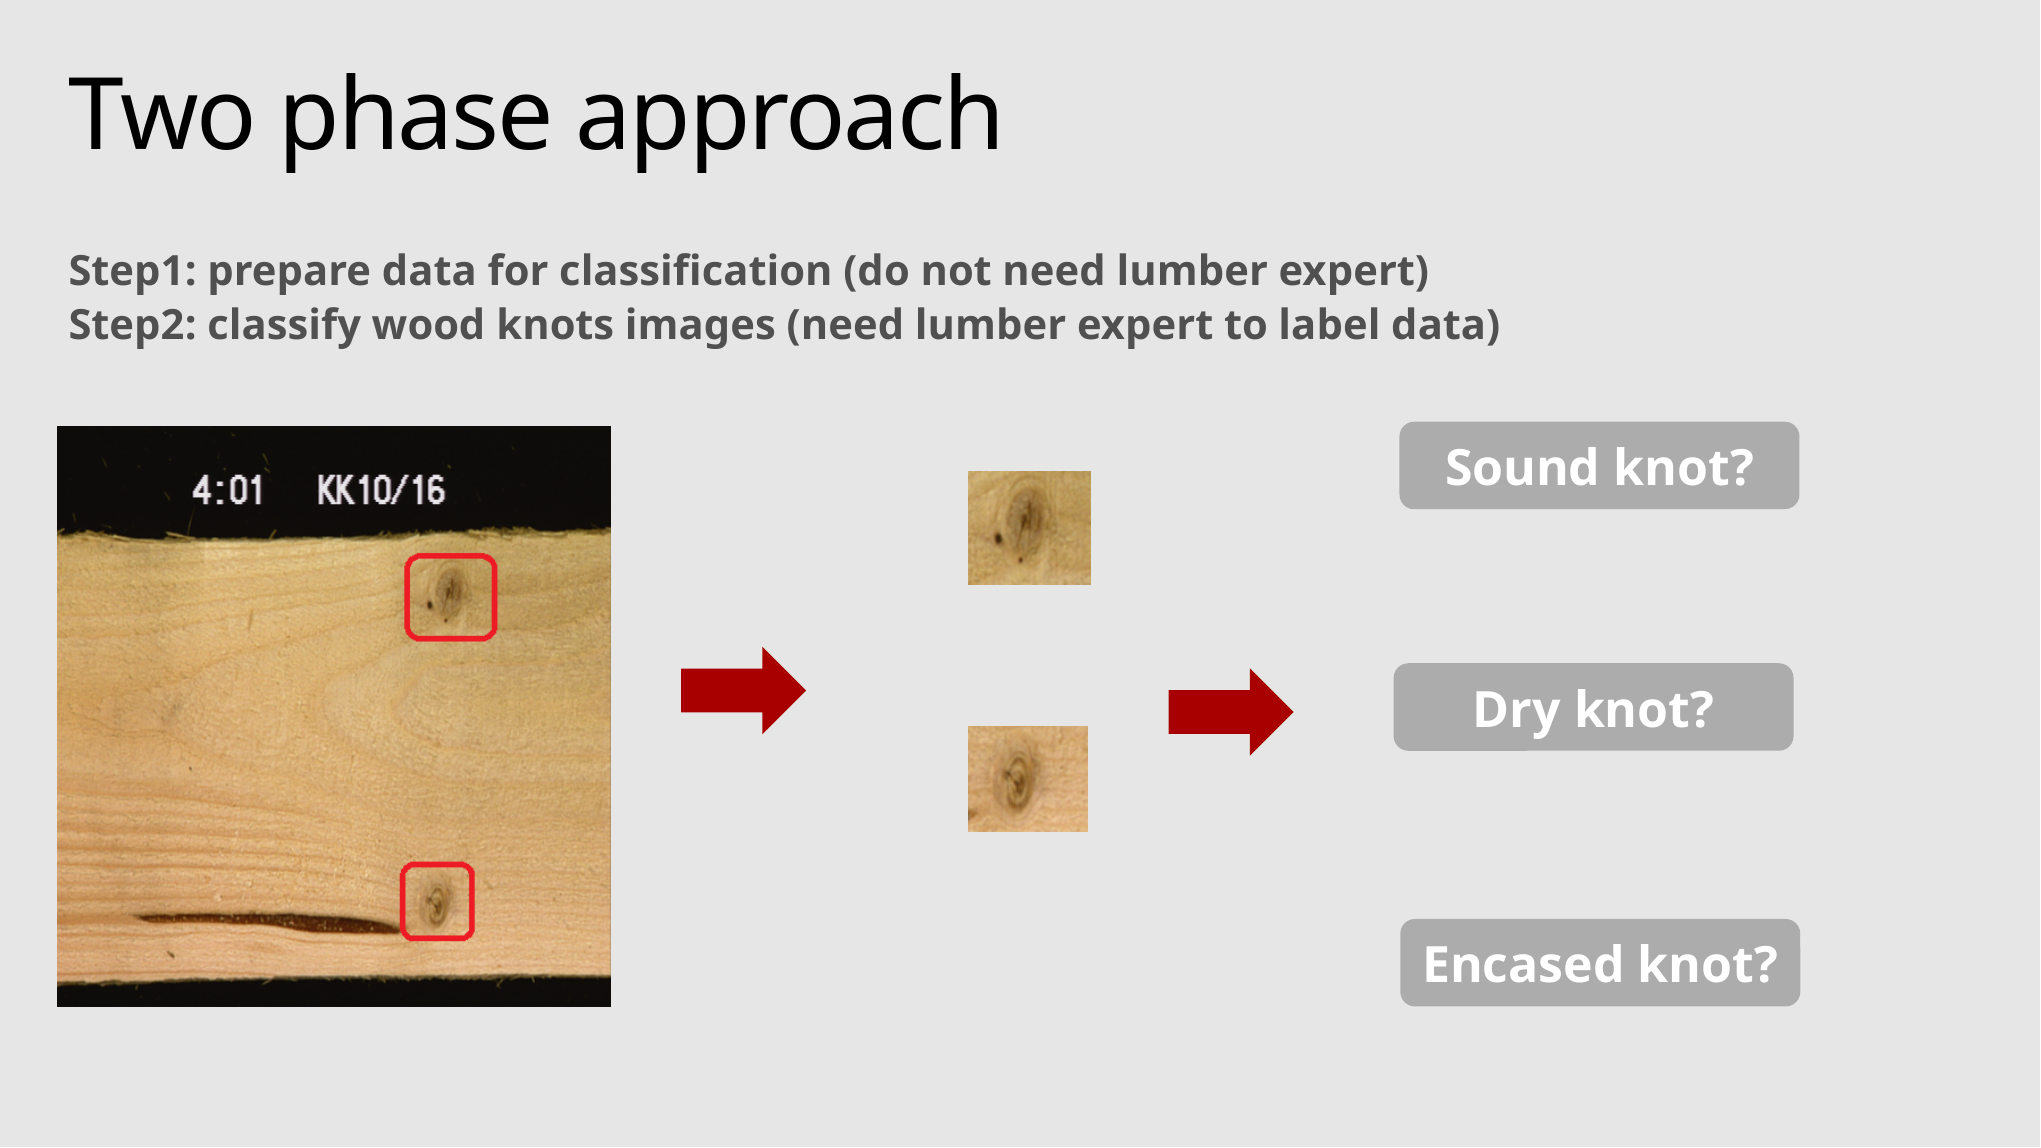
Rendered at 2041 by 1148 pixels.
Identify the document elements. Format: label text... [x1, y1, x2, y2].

text_box Step1: prepare data for classification (do not need lumber expert) Step2: classify wood knots images (need lumber expert to label data) [44, 234, 1696, 417]
title Two phase approach [45, 48, 1996, 199]
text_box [57, 421, 1801, 1007]
